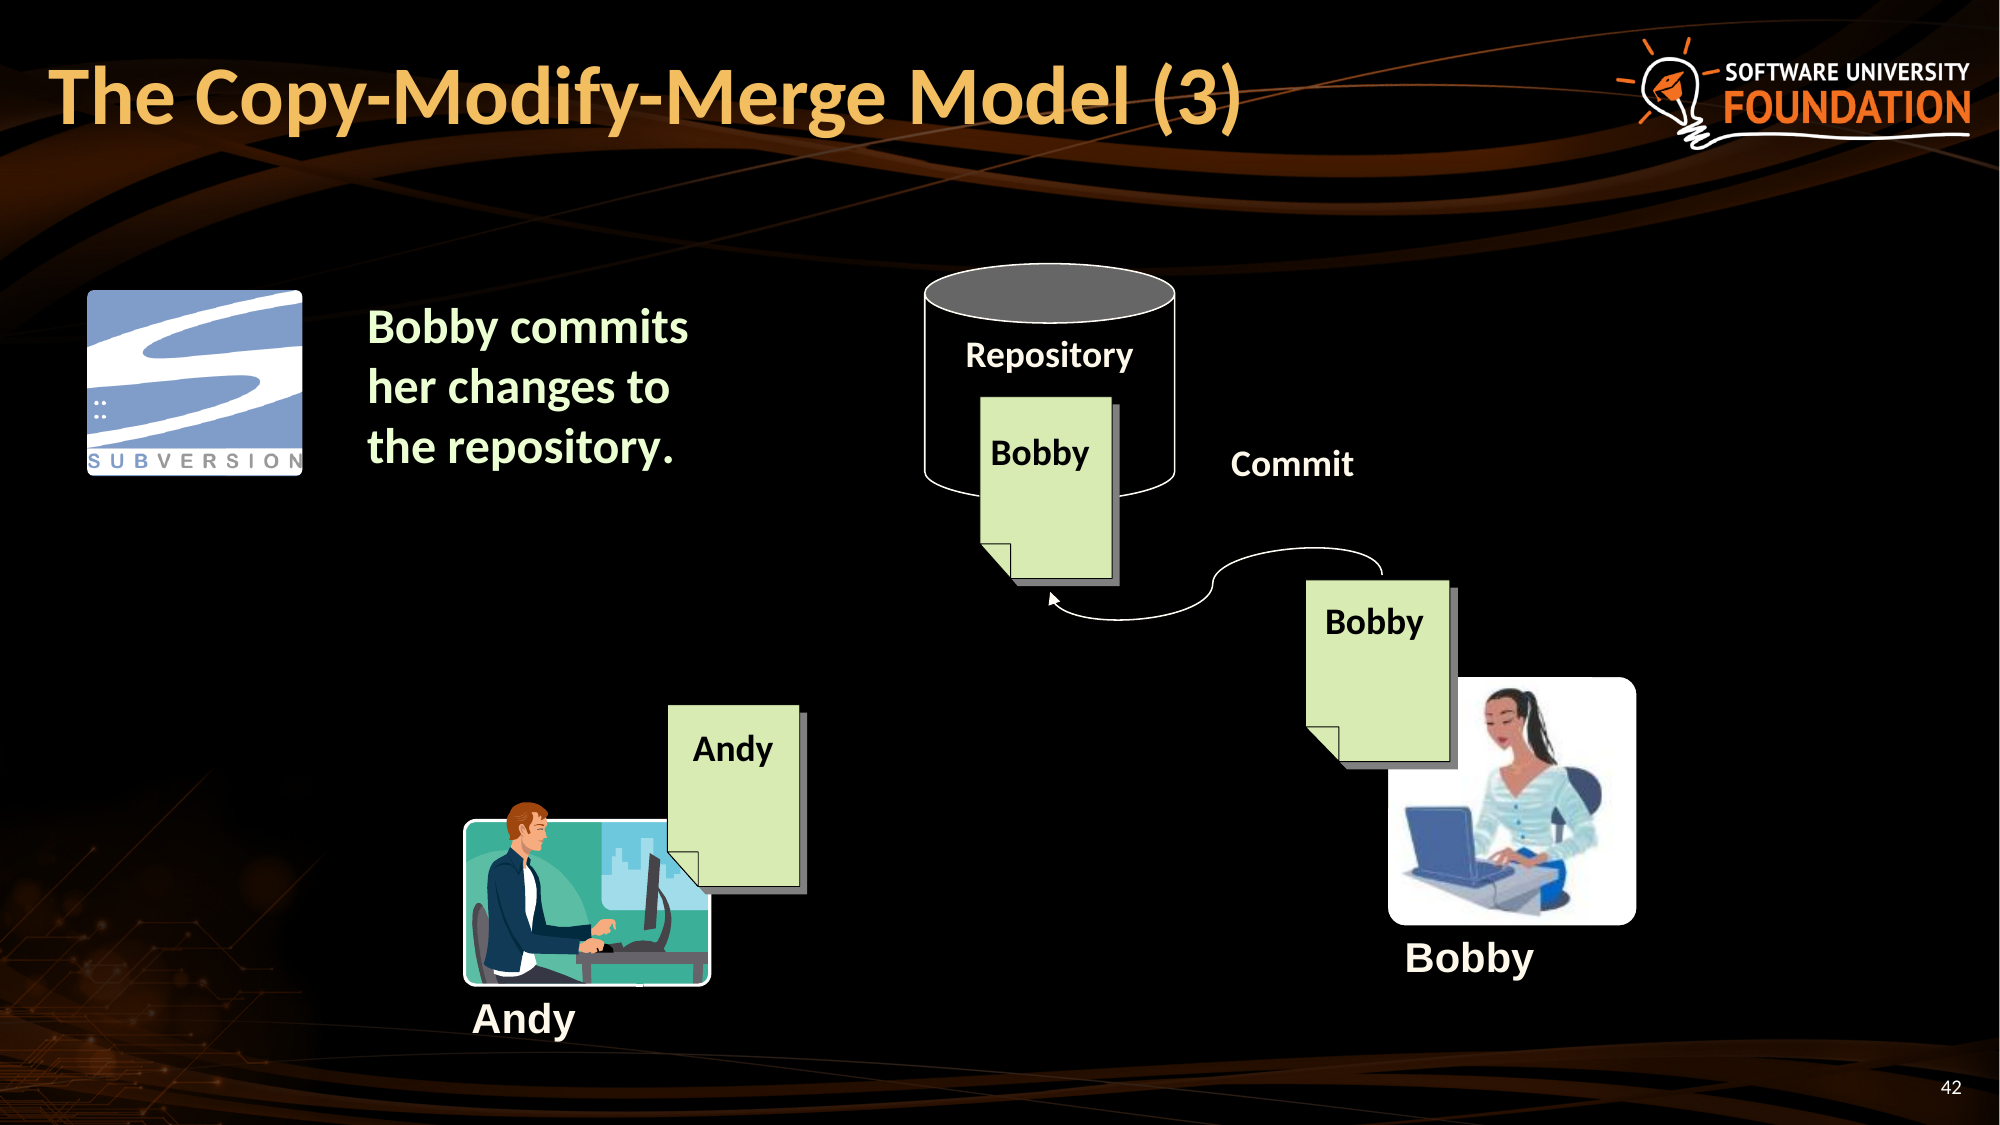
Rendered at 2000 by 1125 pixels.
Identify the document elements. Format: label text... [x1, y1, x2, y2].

text_box Andy [456, 984, 591, 1050]
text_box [1207, 417, 1225, 750]
slide_number 42 [1897, 1070, 1968, 1103]
picture [0, 0, 2000, 1125]
text_box [924, 263, 1175, 323]
text_box Commit [1225, 431, 1392, 492]
title The Copy-Modify-Merge Model (3) [30, 6, 1602, 189]
text_box Repository [924, 263, 1175, 496]
text_box Bobby commits her changes to the repository. [352, 286, 725, 481]
text_box Bobby [1389, 927, 1550, 989]
